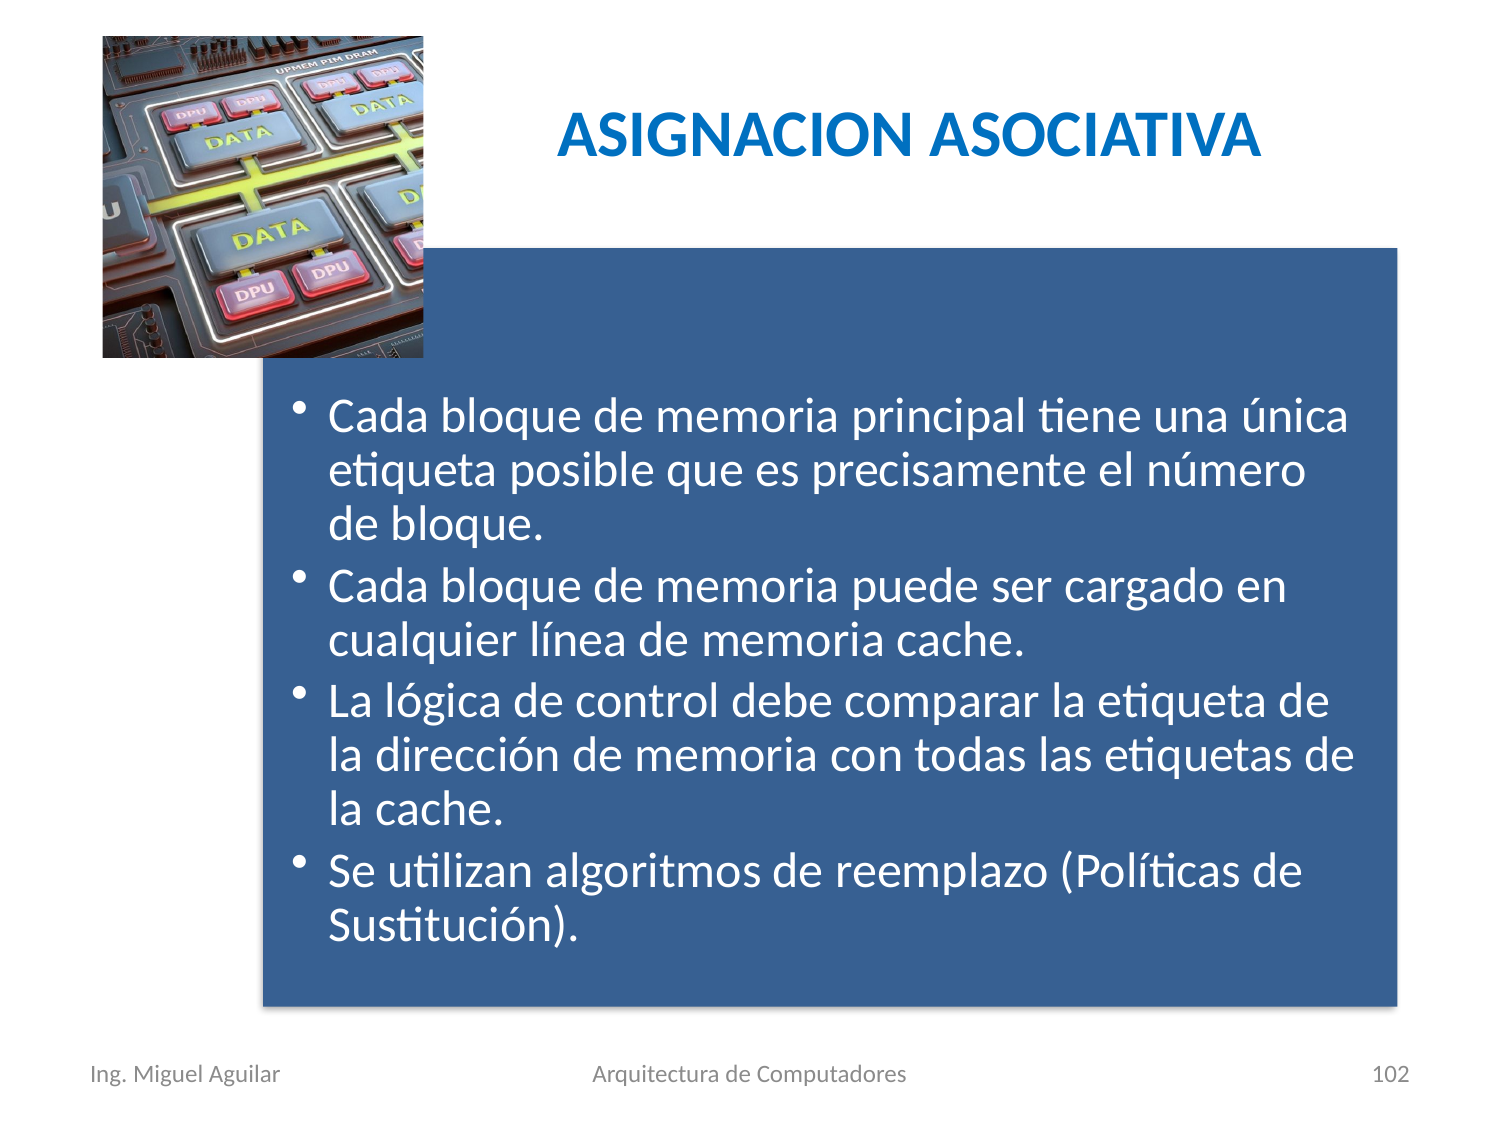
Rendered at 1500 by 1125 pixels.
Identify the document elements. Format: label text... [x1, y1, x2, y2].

slide_number Ing. Miguel Aguilar [75, 1042, 425, 1103]
slide_number 102 [1074, 1042, 1425, 1103]
footer Arquitectura de Computadores [512, 1042, 988, 1103]
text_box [58, 34, 1442, 1008]
